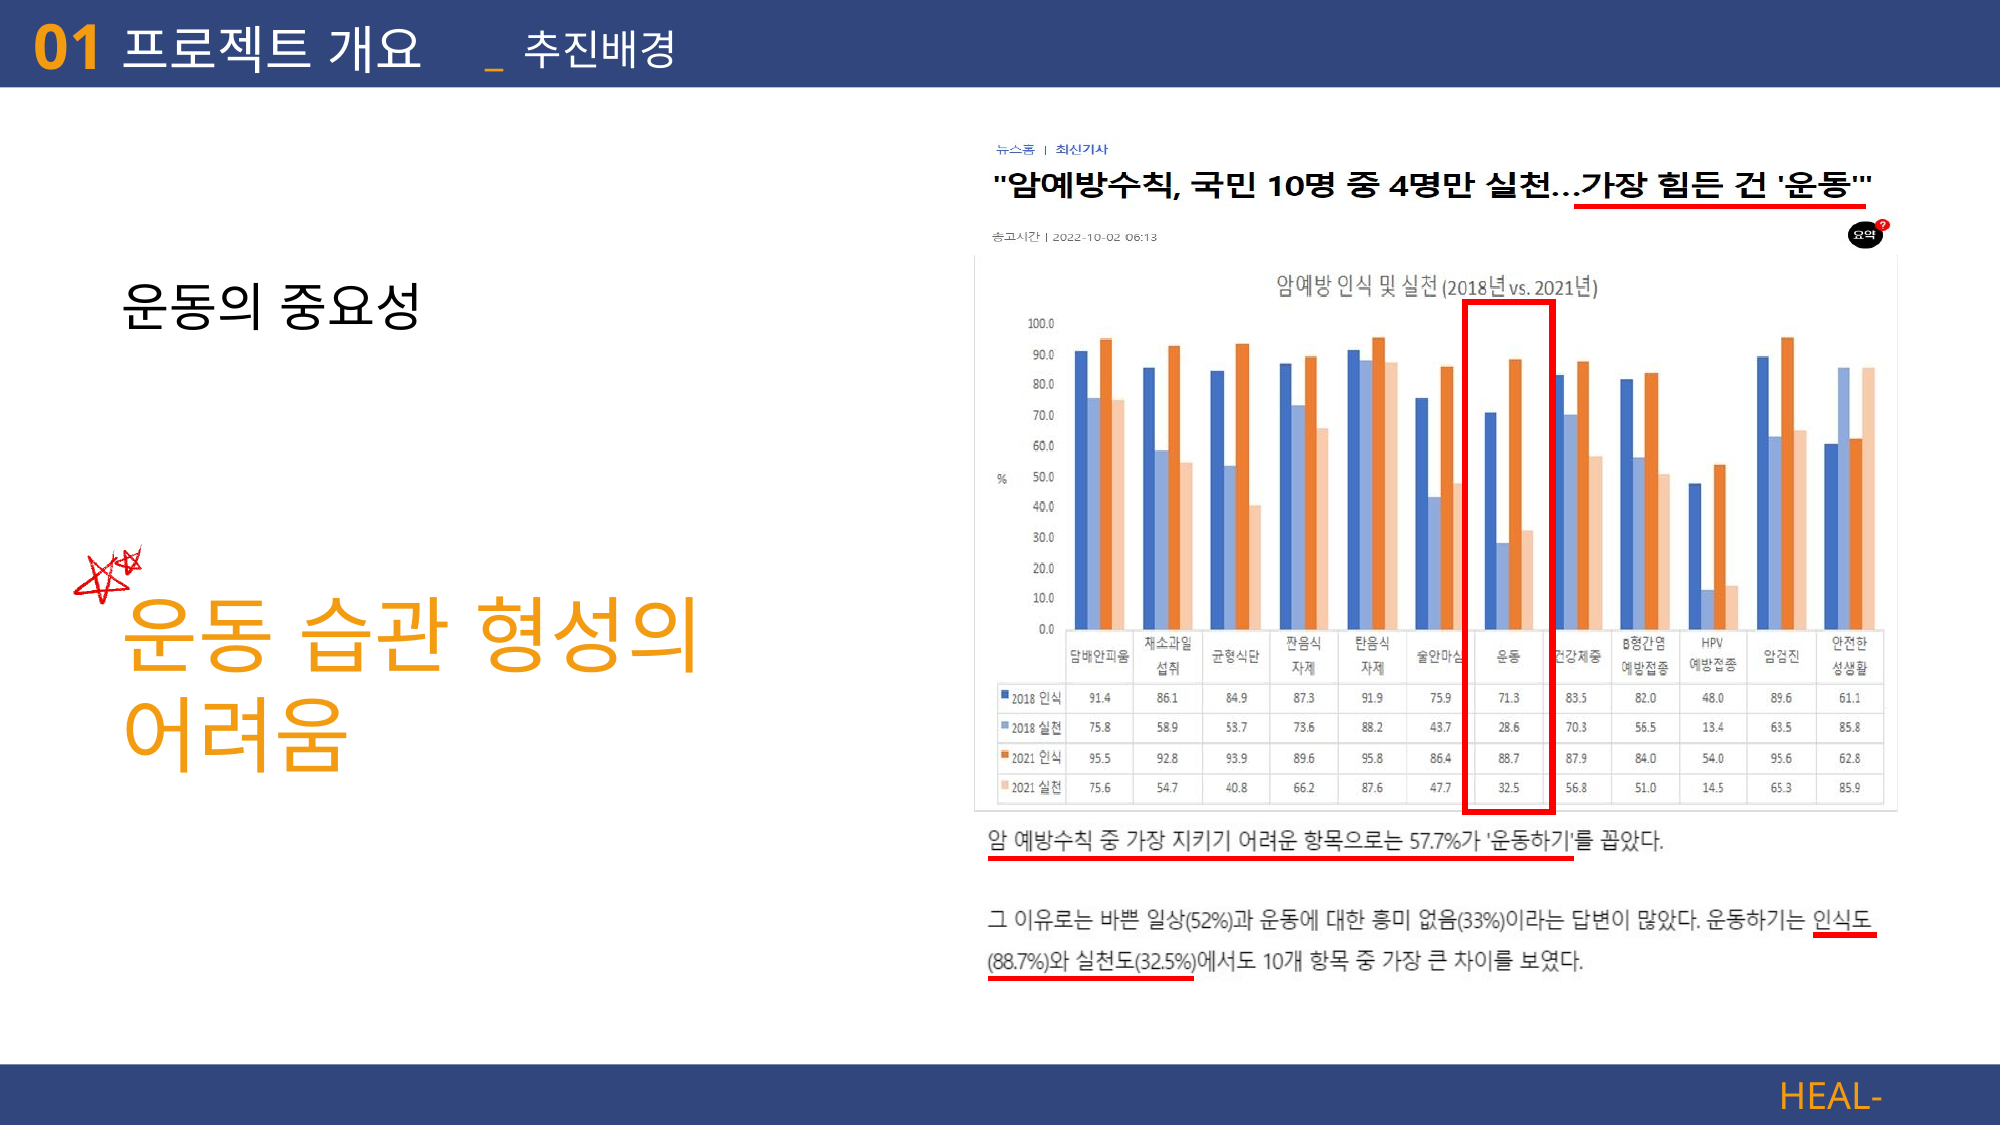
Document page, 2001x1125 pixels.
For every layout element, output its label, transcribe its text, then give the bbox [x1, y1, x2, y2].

picture [34, 502, 182, 650]
text_box _ 추진배경 [522, 16, 749, 81]
text_box 운동의 중요성 [107, 266, 660, 344]
text_box HEAL-LO [1763, 1064, 1932, 1125]
text_box 운동 습관 형성의 어려움 [107, 575, 783, 791]
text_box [974, 121, 1898, 1001]
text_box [18, 0, 522, 91]
